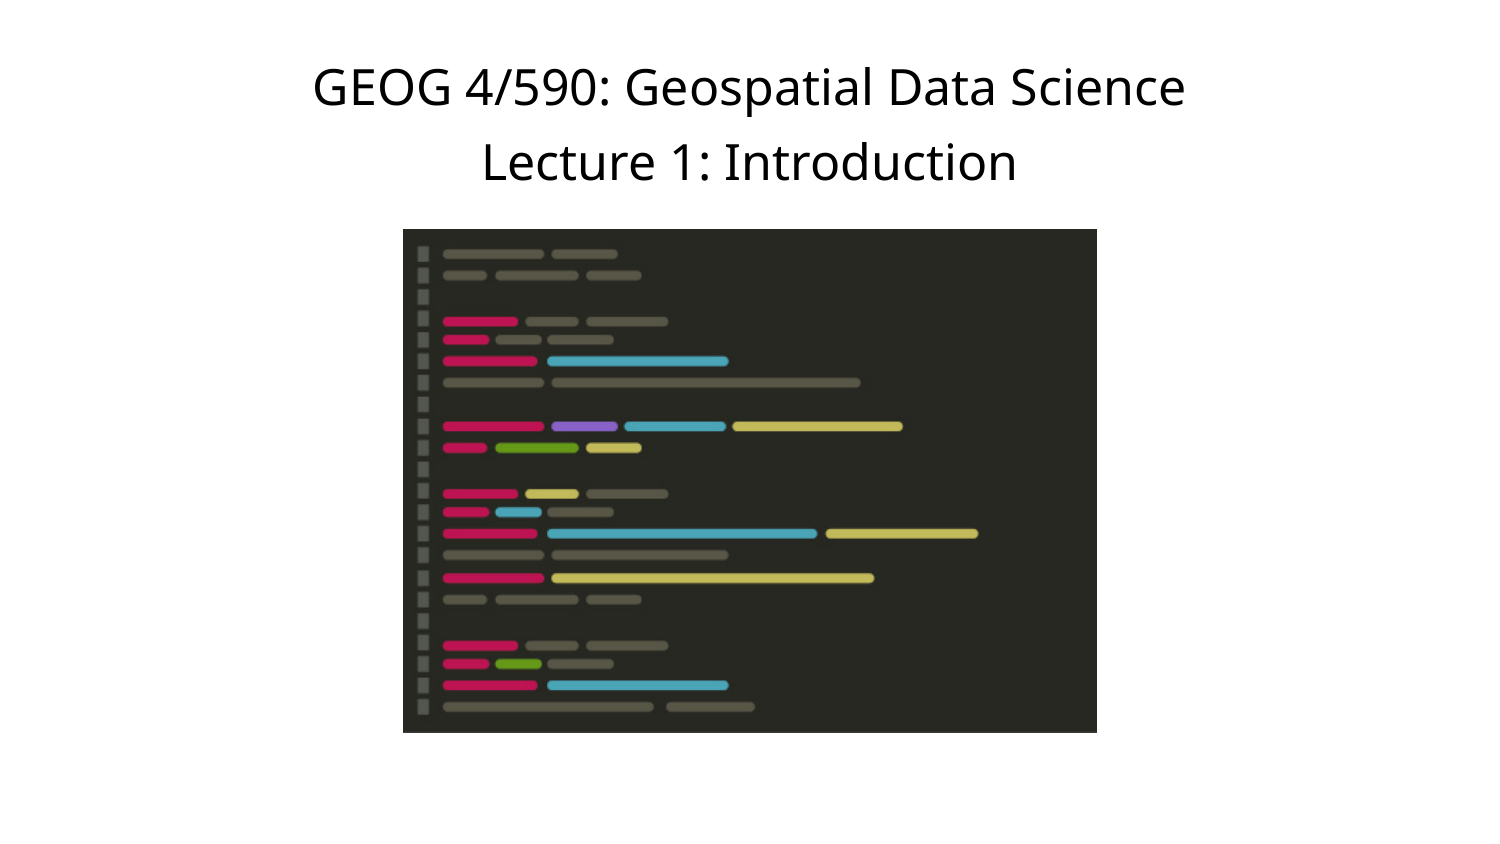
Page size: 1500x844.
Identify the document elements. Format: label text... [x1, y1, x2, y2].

text_box GEOG 4/590: Geospatial Data Science Lecture 1: Introduction [153, 25, 1347, 206]
picture [403, 229, 1097, 733]
